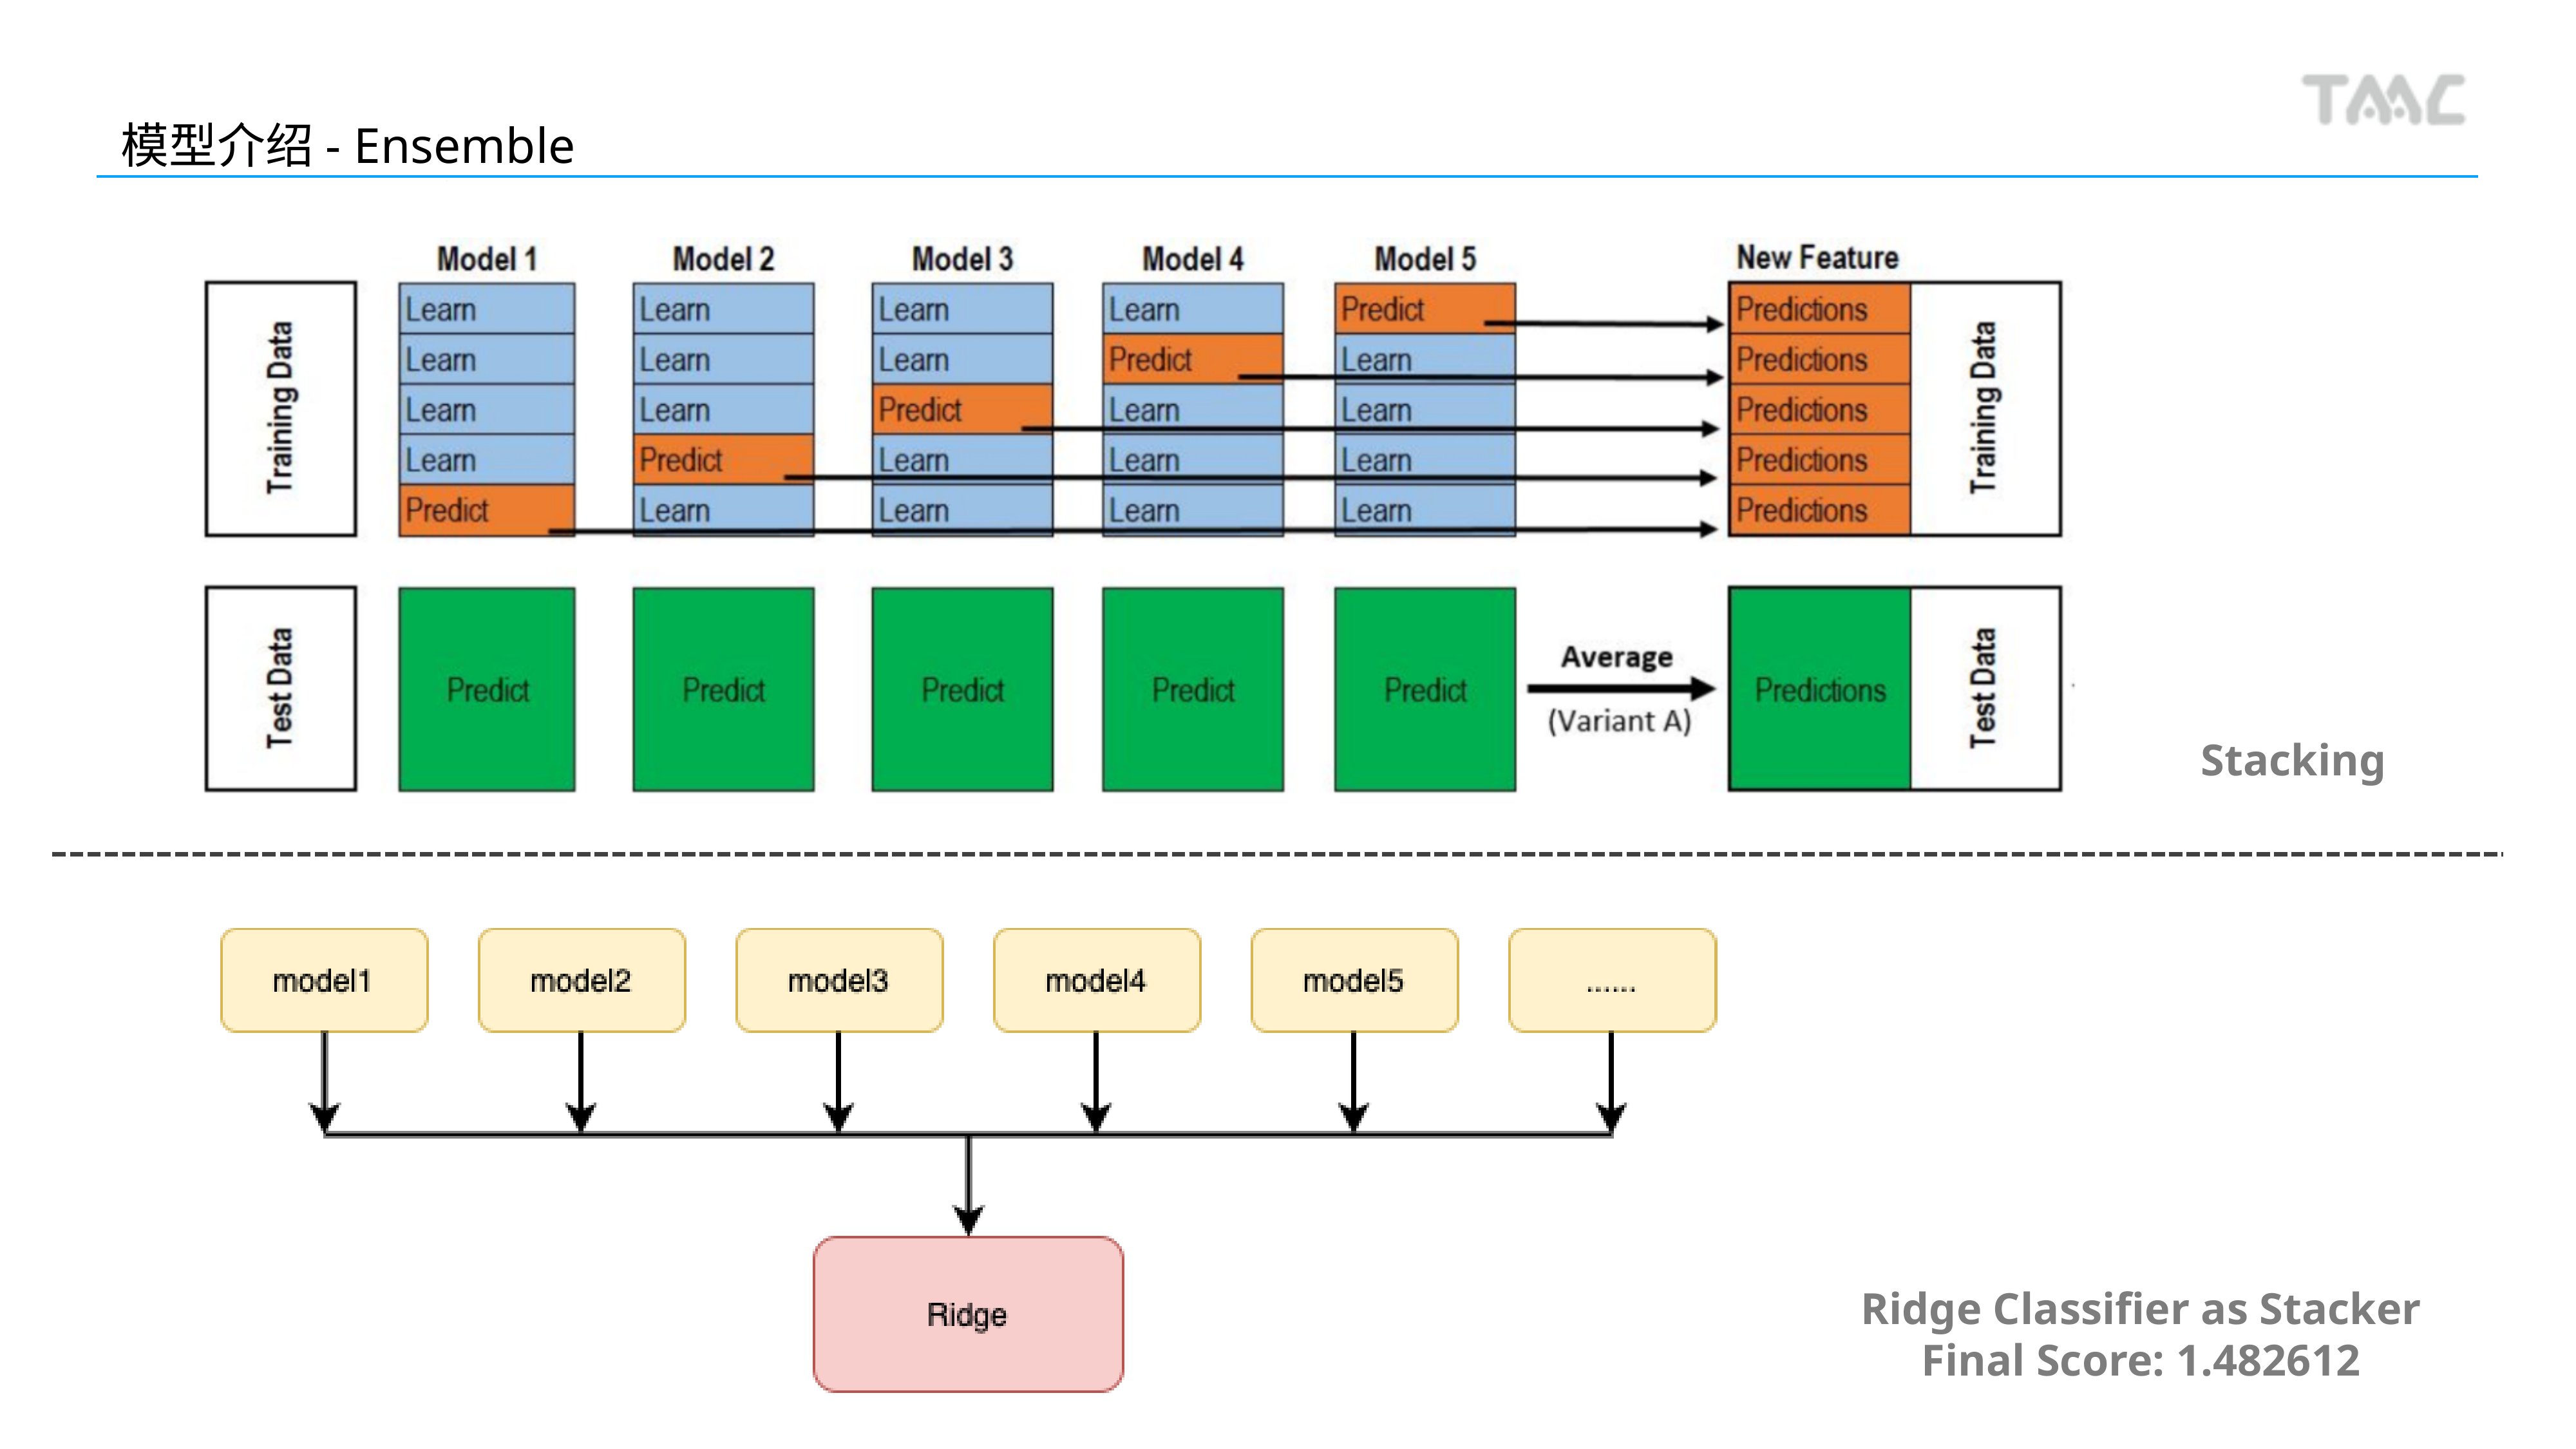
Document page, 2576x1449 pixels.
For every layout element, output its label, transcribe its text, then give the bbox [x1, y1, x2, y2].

text_box Stacking [2227, 725, 2394, 792]
text_box Ridge Classifier as Stacker Final Score: 1.482612 [1853, 1274, 2430, 1392]
text_box 模型介绍- Ensemble [113, 108, 2202, 180]
picture [91, 180, 2227, 854]
picture [2278, 37, 2510, 147]
picture [220, 927, 1718, 1393]
